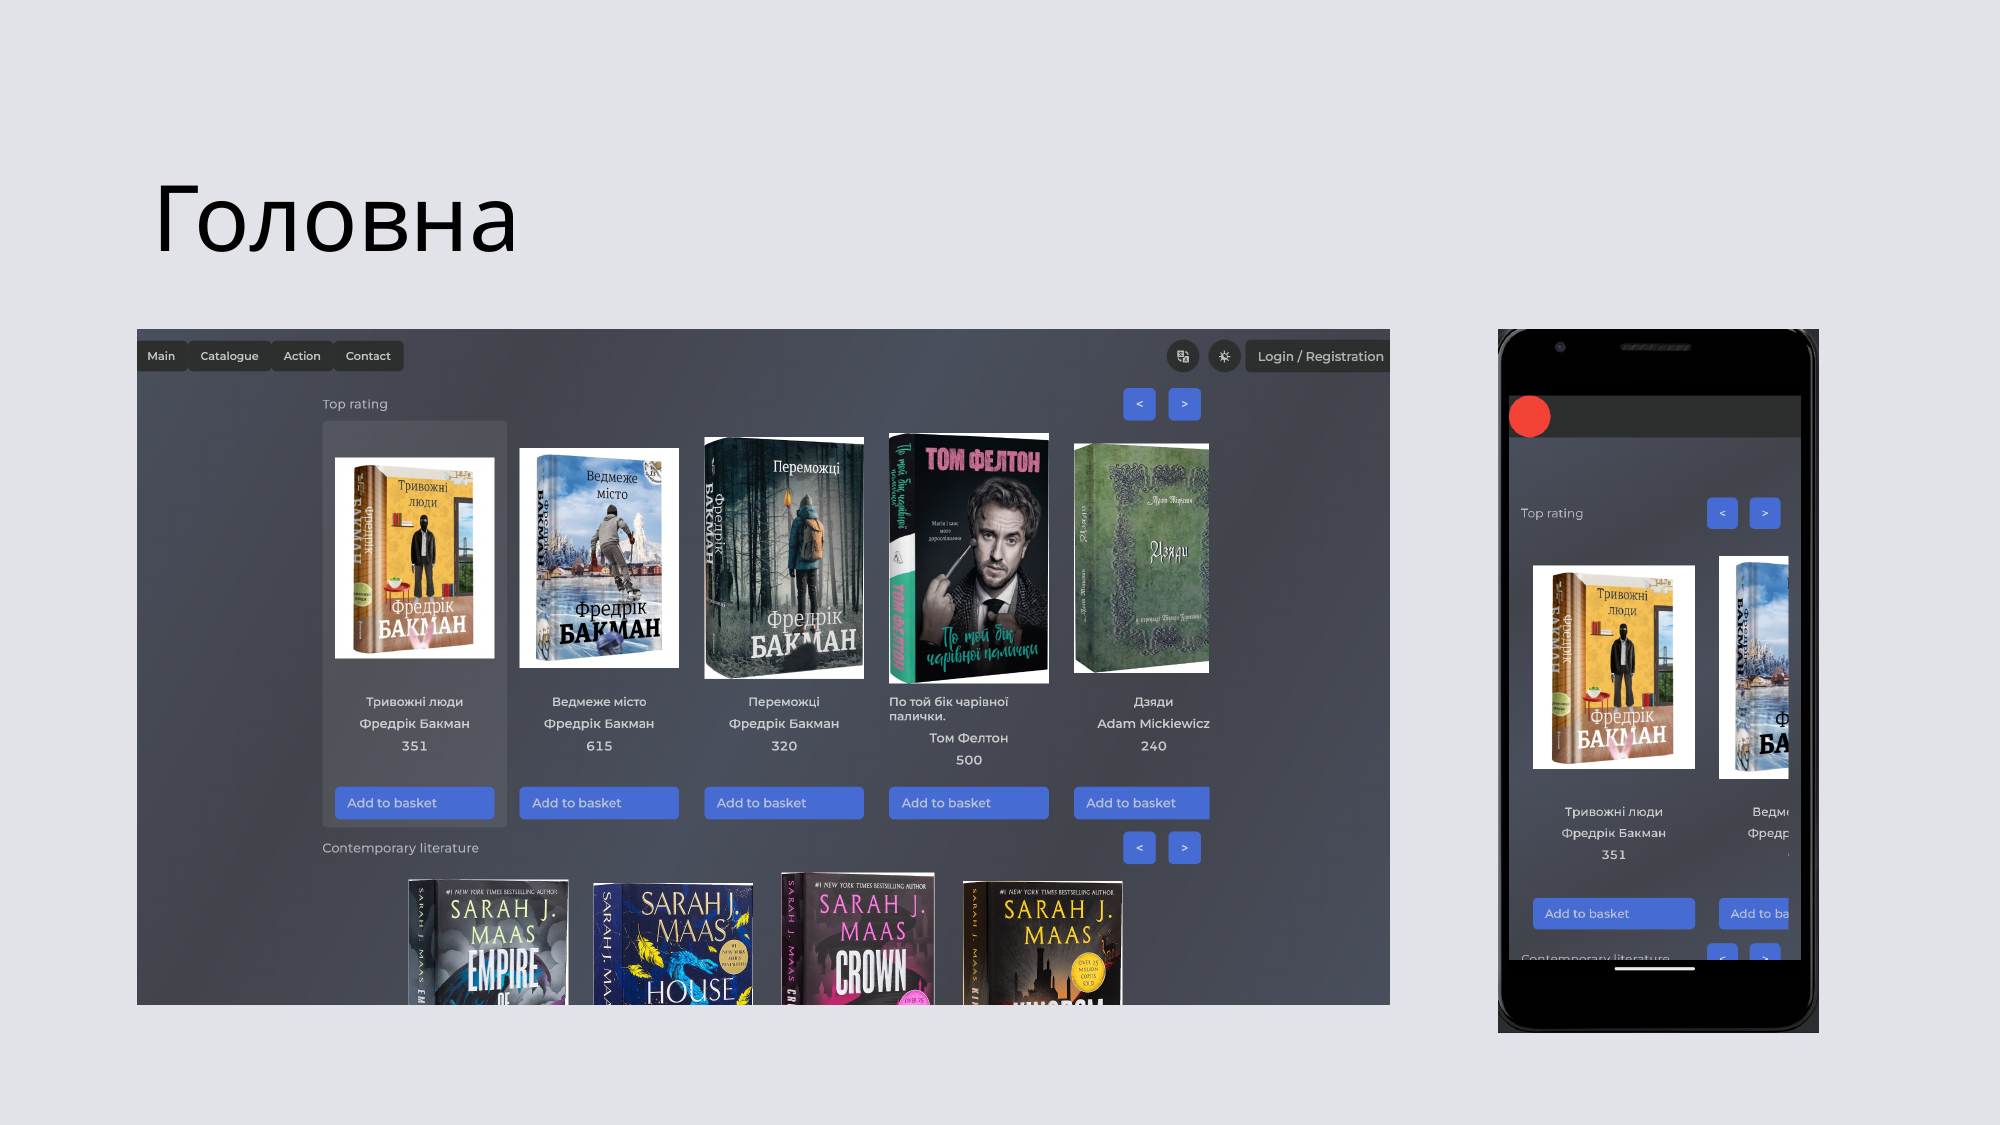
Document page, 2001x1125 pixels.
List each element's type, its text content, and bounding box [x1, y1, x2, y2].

title Головна [137, 95, 1863, 280]
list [137, 329, 1390, 1005]
picture [1498, 329, 1819, 1033]
